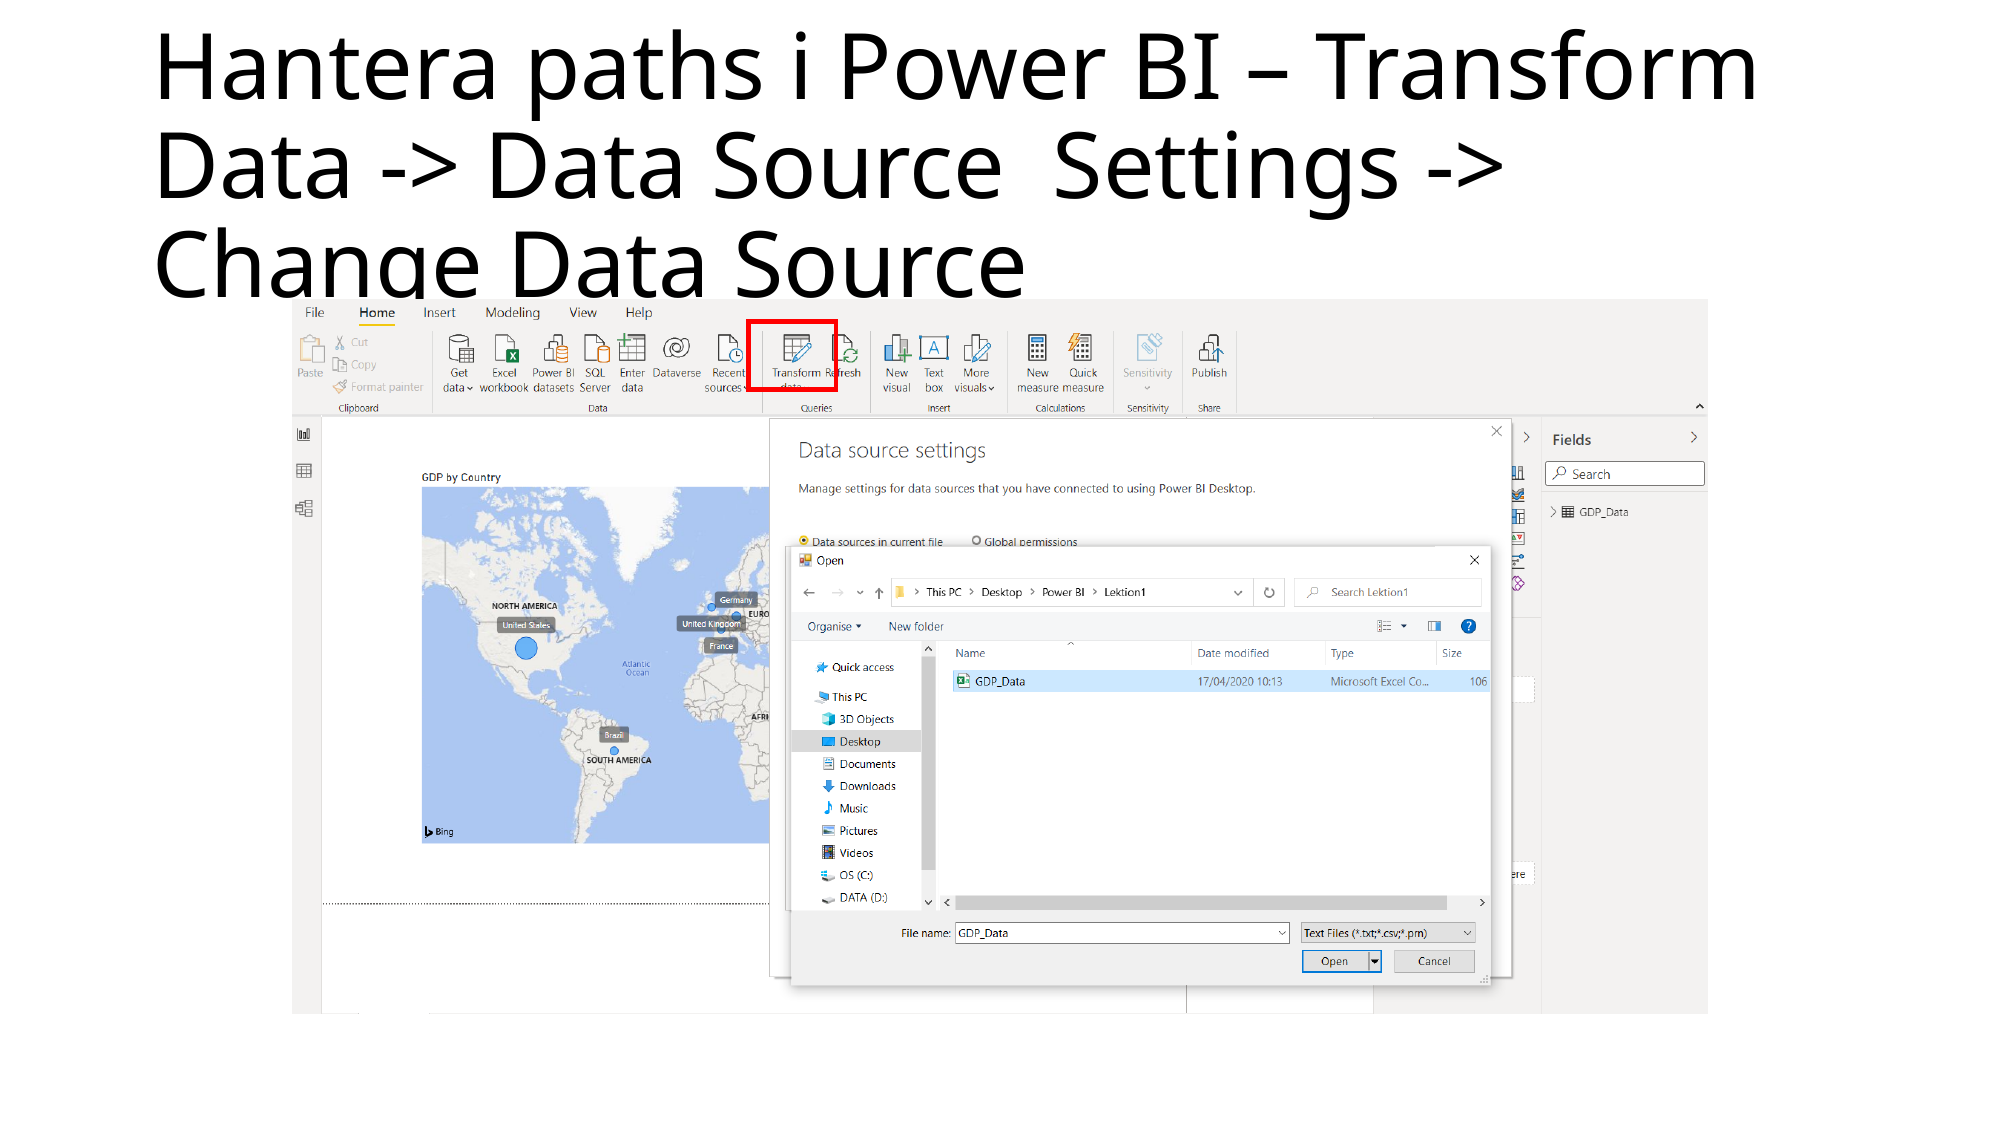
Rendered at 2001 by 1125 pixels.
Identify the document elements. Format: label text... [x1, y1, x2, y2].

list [292, 299, 1708, 1014]
title Hantera paths i Power BI – Transform Data -> Data Source Settings -> Change Data Source [137, 59, 1863, 278]
